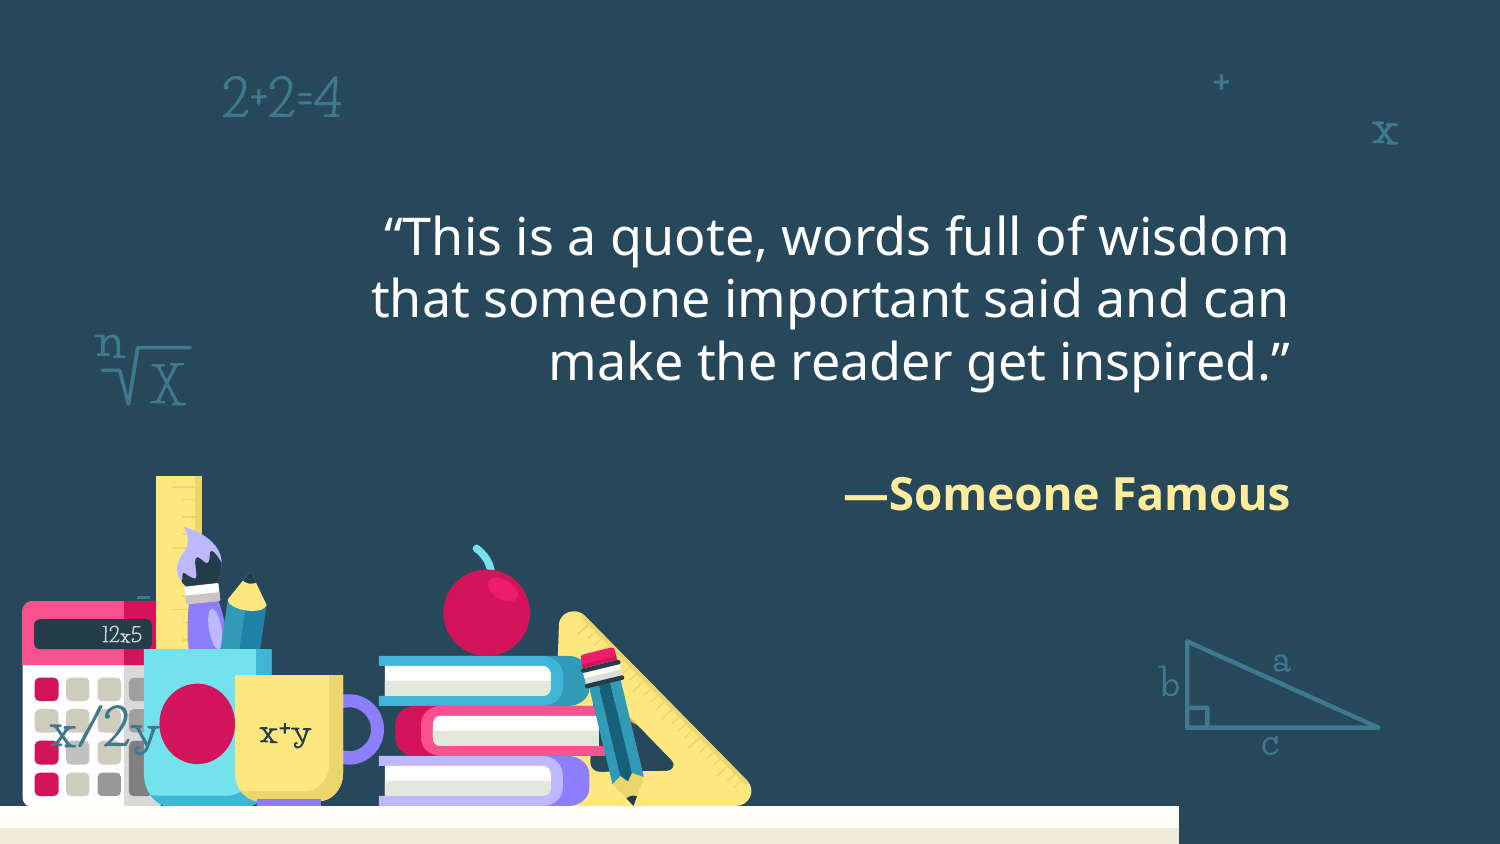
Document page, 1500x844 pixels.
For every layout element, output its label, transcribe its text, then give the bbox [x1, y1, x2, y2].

title —Someone Famous [743, 428, 1306, 556]
title “This is a quote, words full of wisdom that someone important said and can make the reader get inspired.” [269, 183, 1306, 410]
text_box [49, 704, 161, 756]
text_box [0, 475, 1180, 844]
